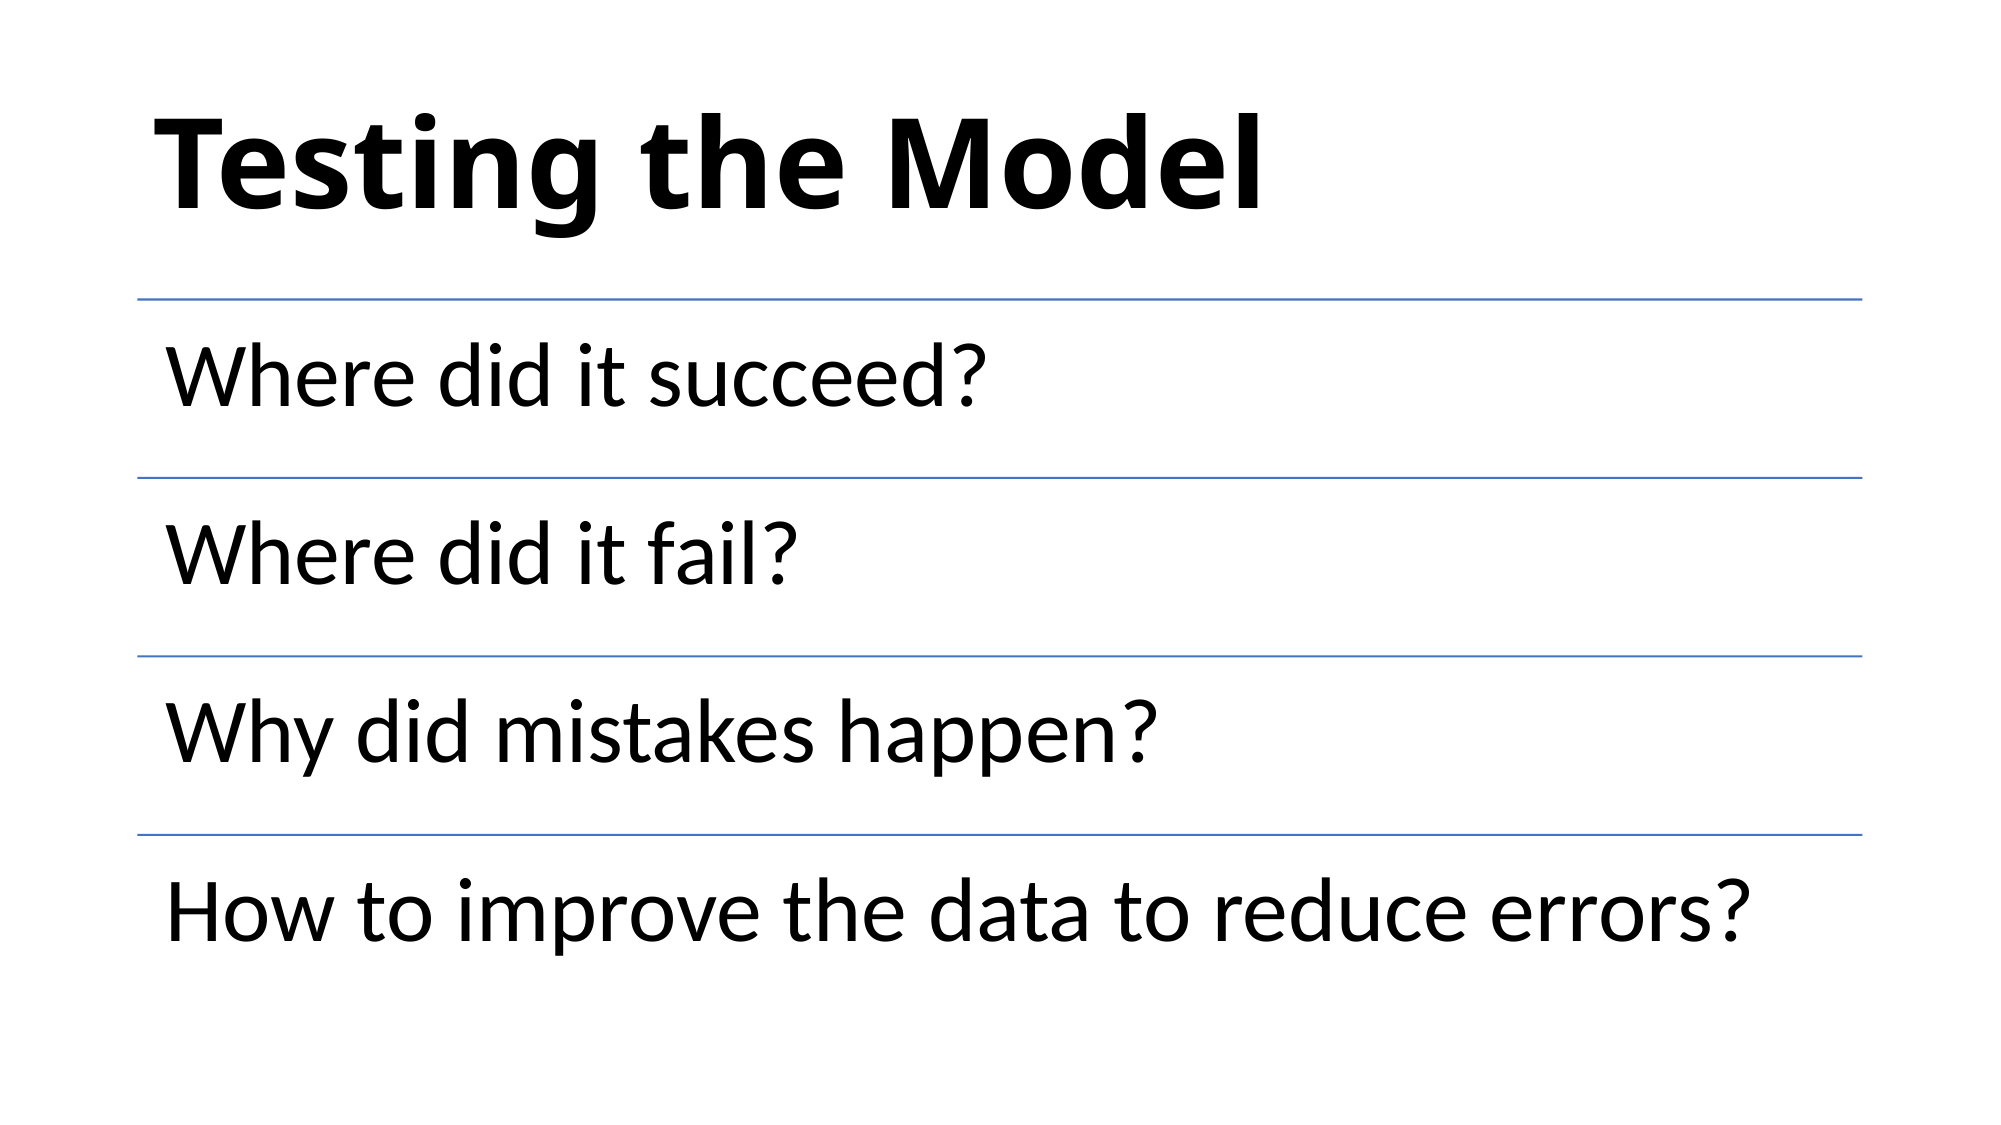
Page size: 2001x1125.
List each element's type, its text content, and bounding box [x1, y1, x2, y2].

title Testing the Model [137, 59, 1863, 278]
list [137, 299, 1863, 1014]
